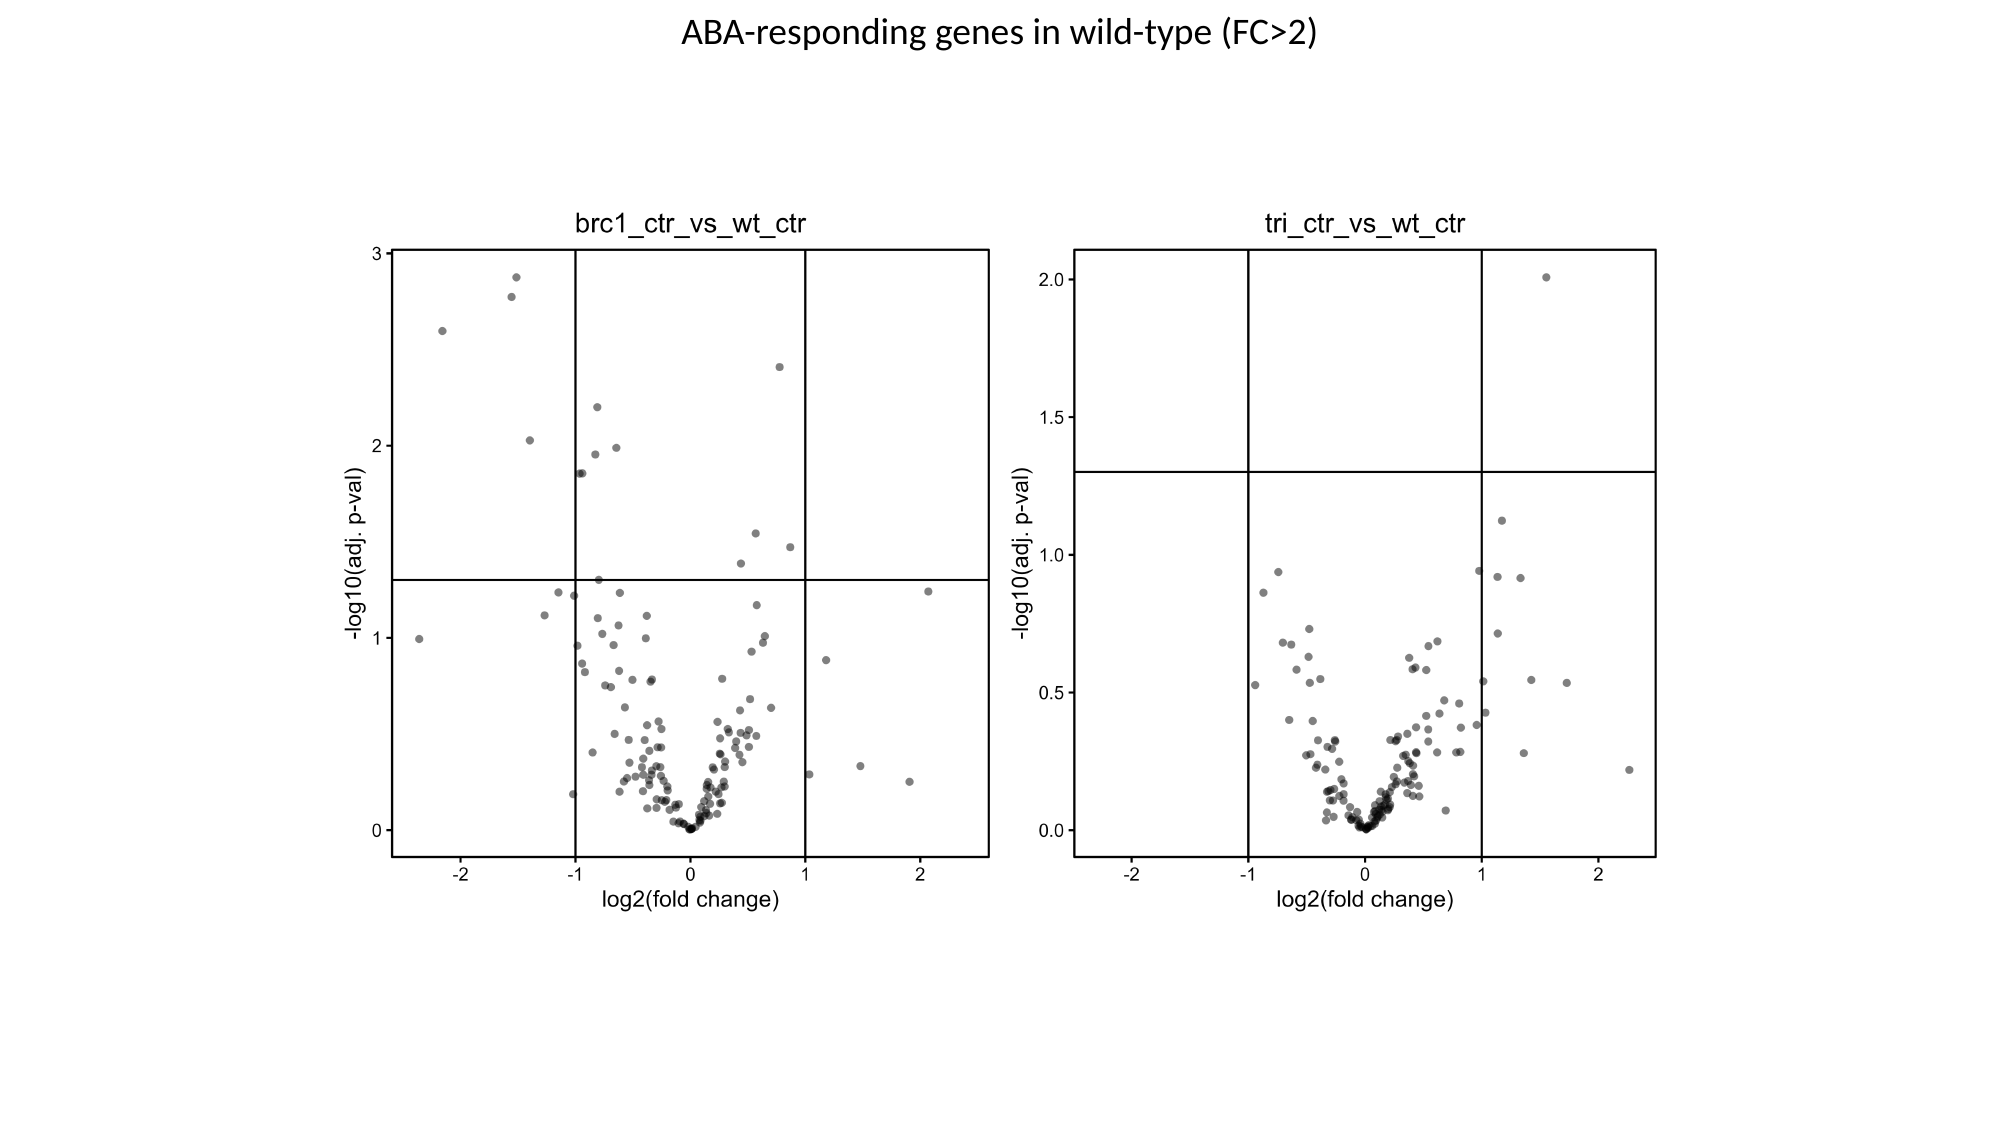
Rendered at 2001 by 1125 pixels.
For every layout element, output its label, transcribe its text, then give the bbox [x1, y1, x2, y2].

picture [333, 201, 1667, 924]
text_box ABA-responding genes in wild-type (FC>2) [666, 0, 1334, 60]
